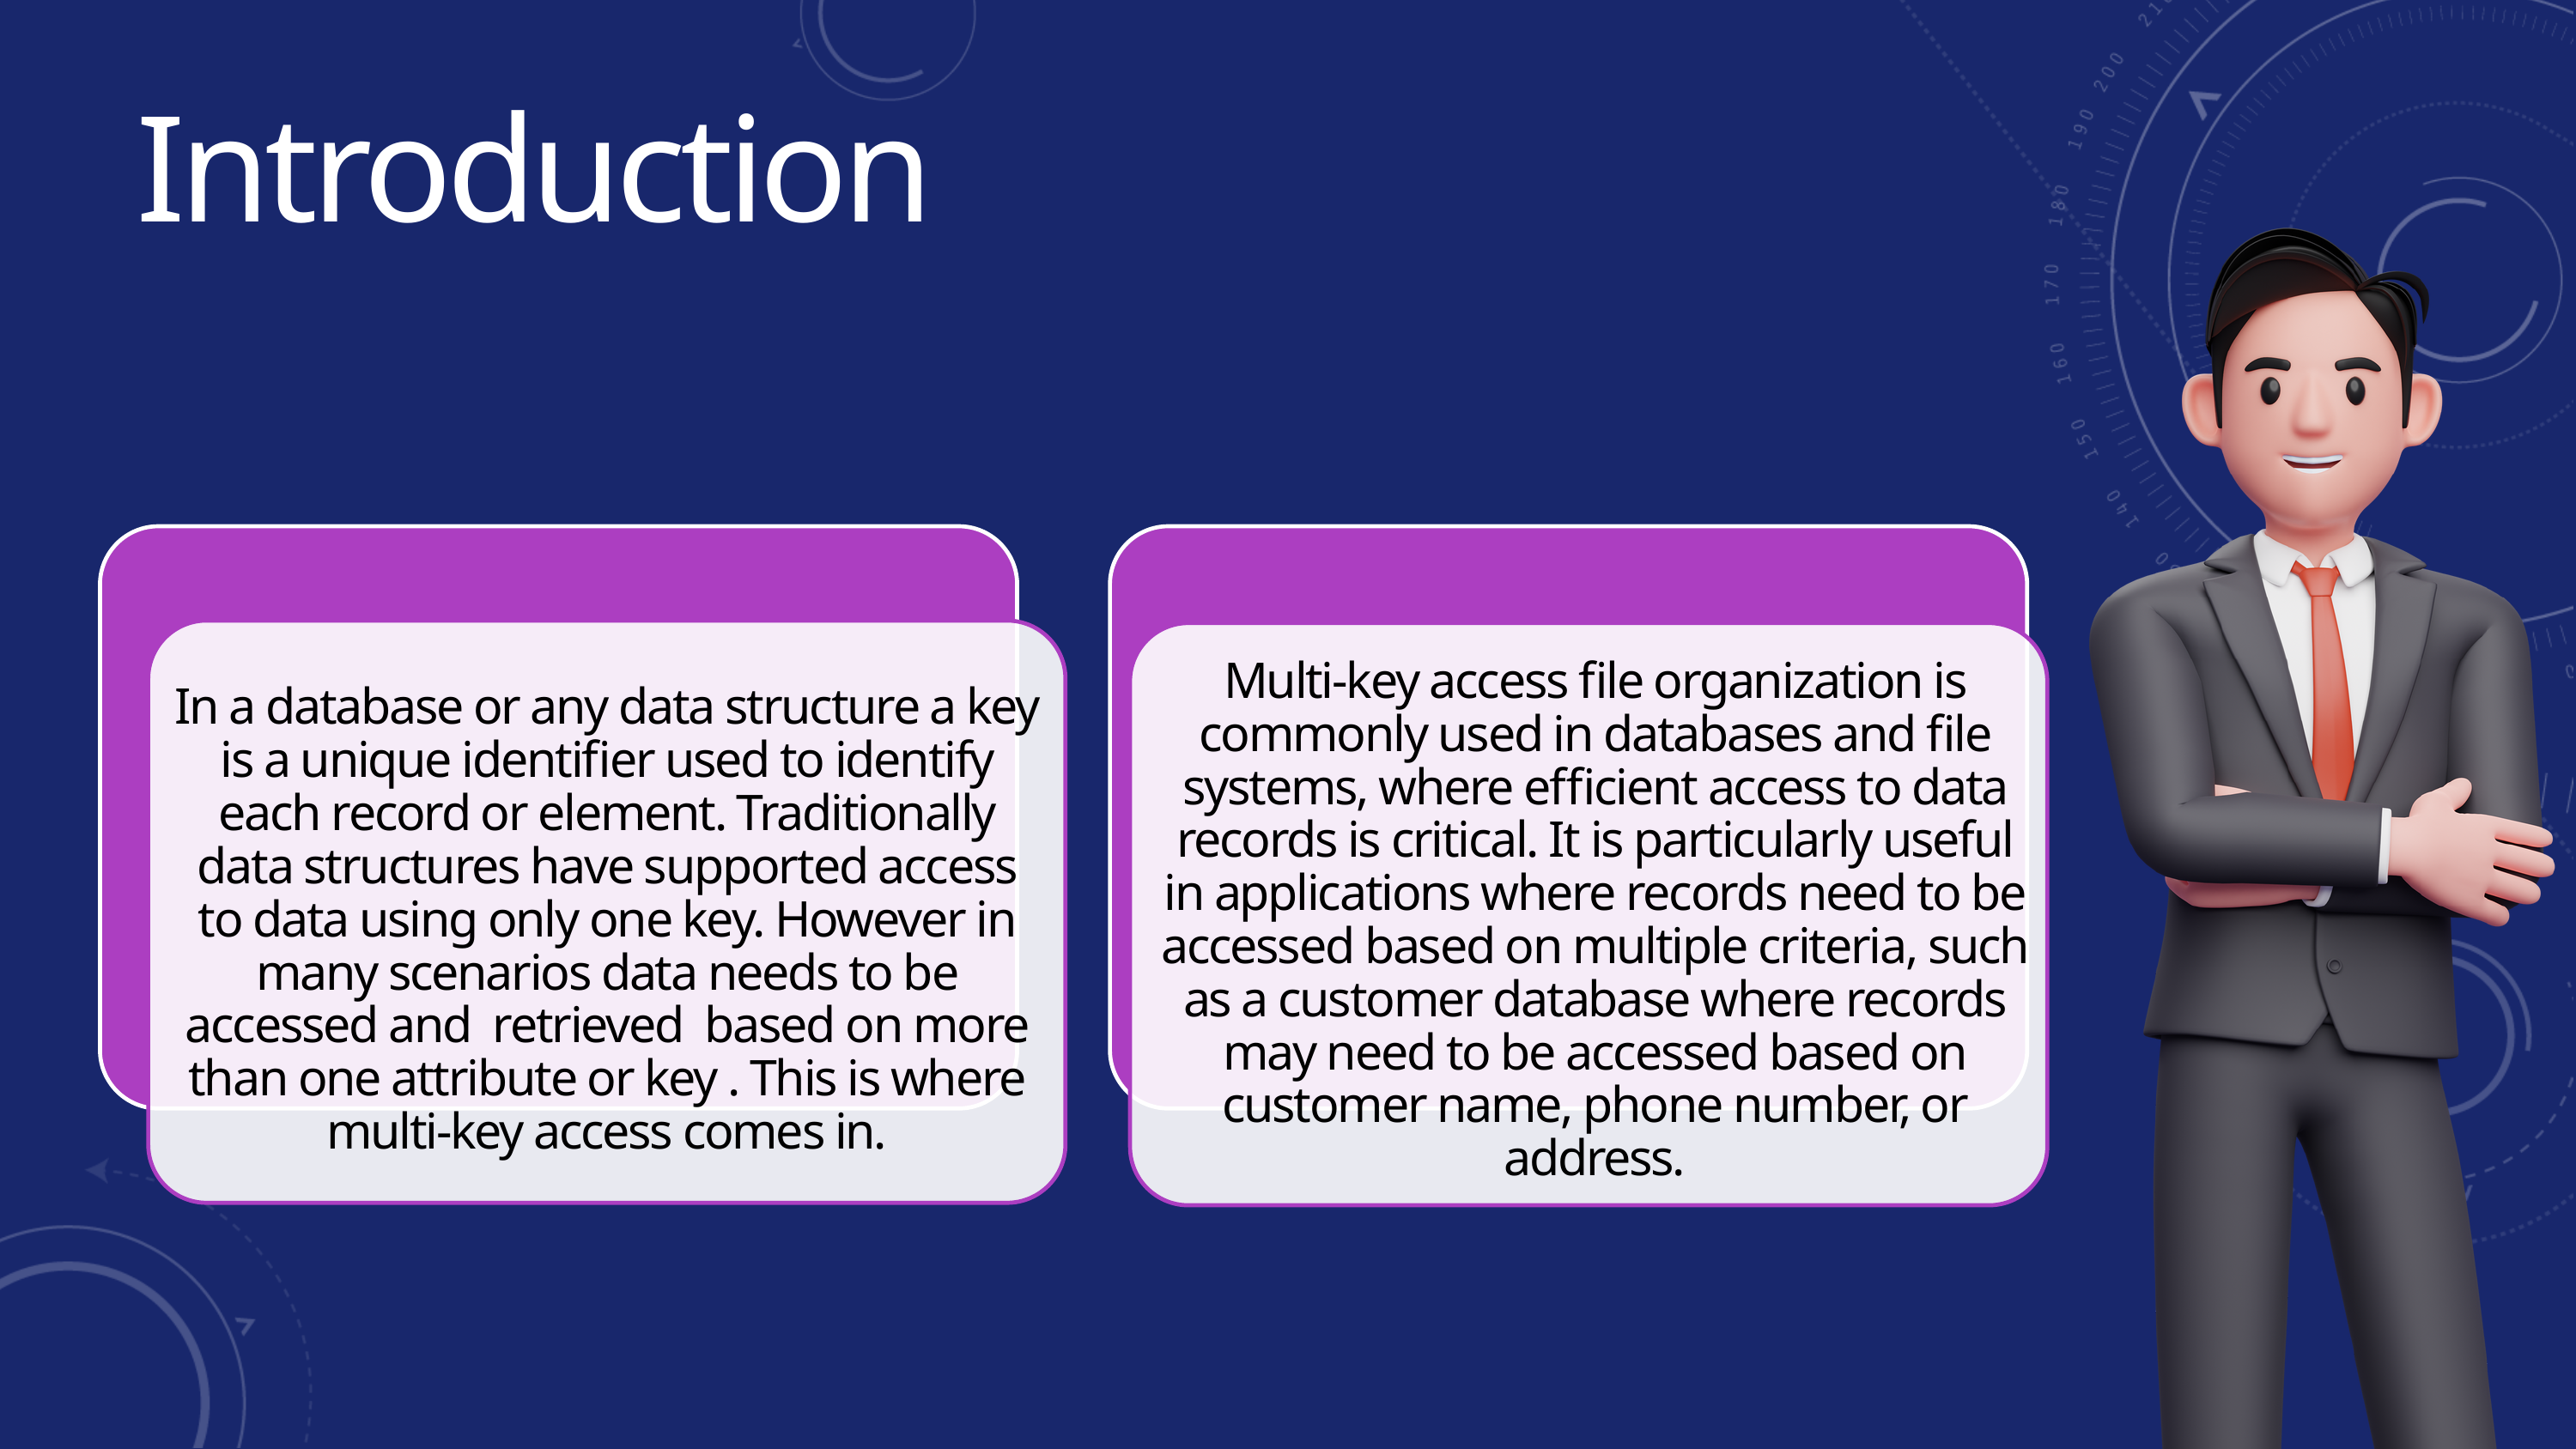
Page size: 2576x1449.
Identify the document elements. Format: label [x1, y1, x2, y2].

picture [0, 0, 2576, 1449]
text_box [146, 618, 1068, 1205]
text_box [1127, 621, 2050, 1208]
text_box [1108, 524, 2030, 1111]
text_box [97, 524, 1020, 1111]
